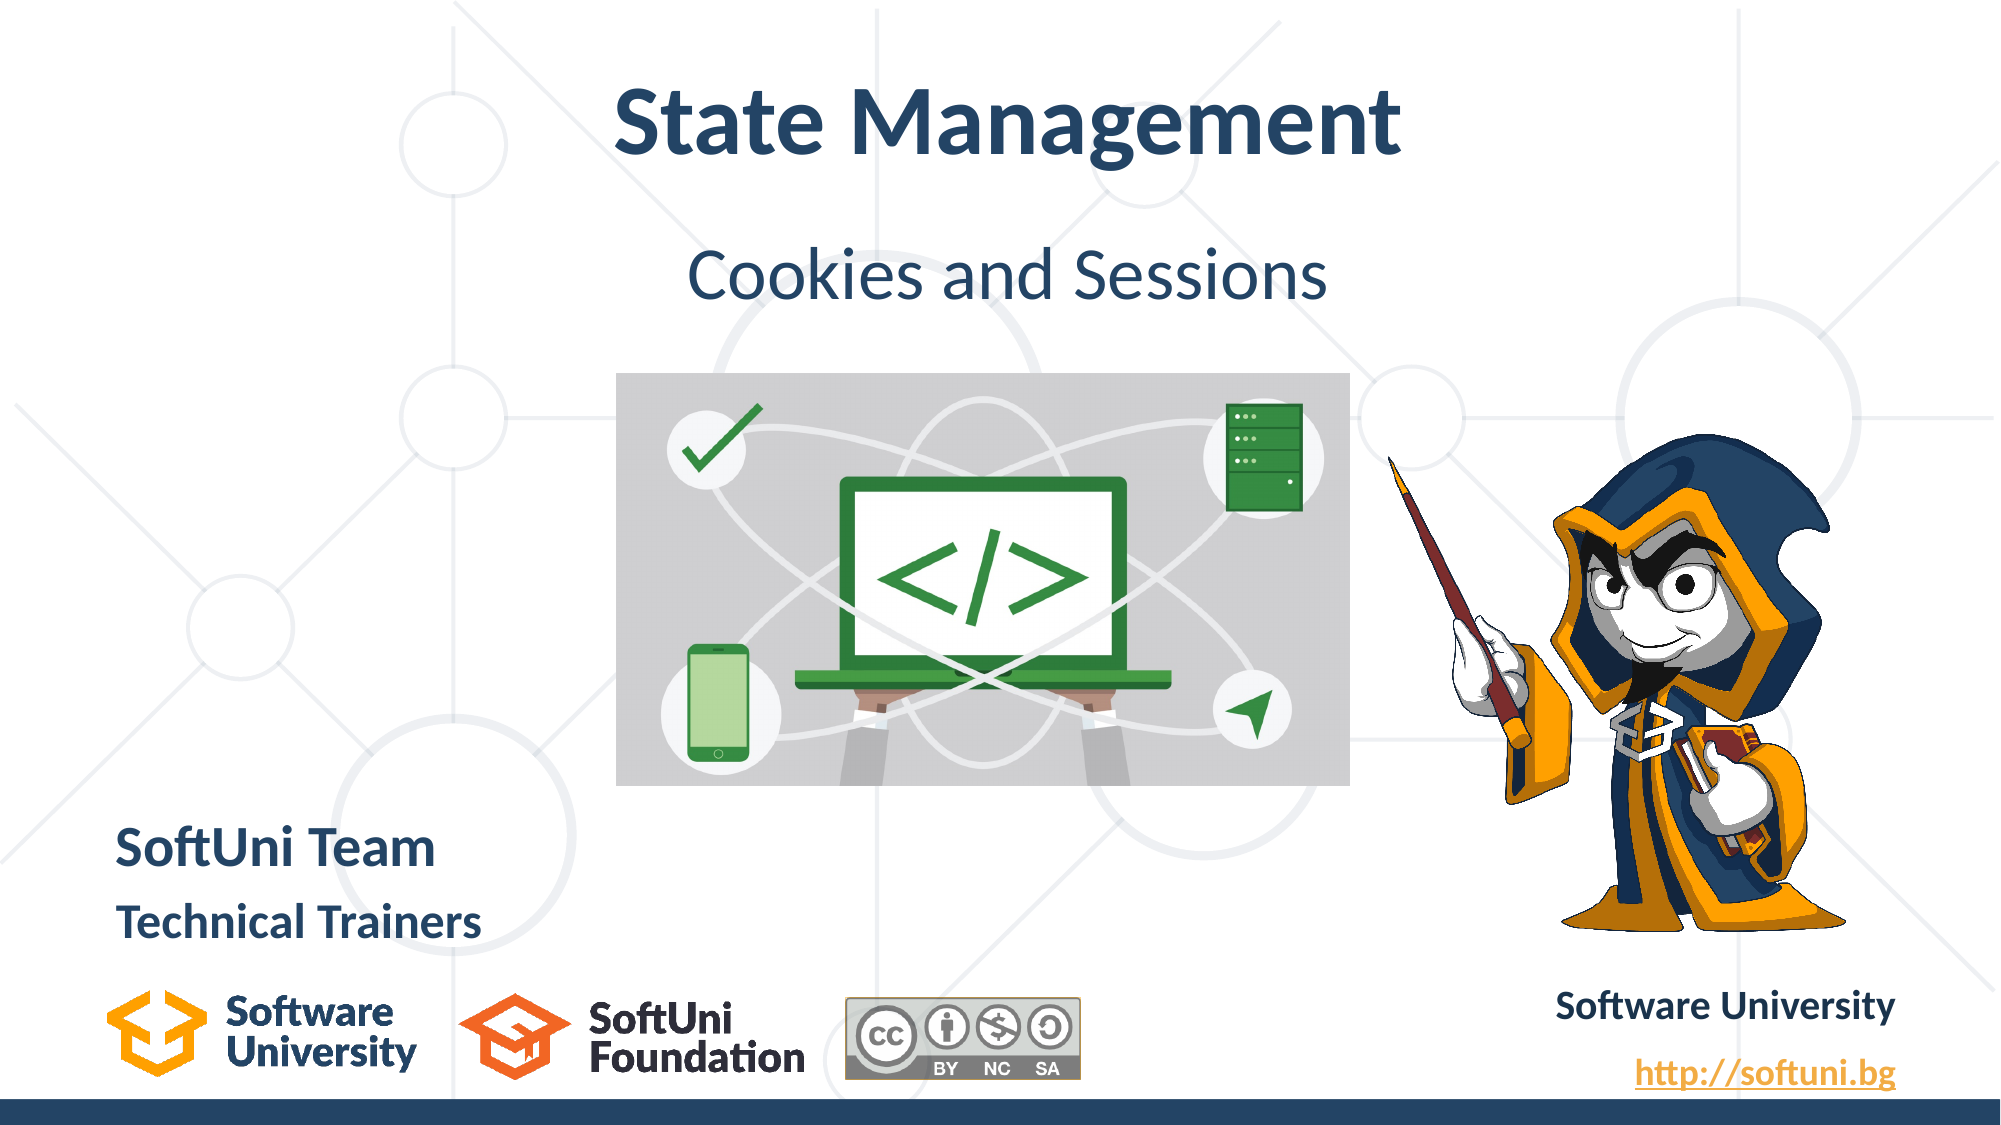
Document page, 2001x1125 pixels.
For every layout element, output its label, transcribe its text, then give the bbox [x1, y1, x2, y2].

text_box SoftUni Team [110, 800, 595, 880]
picture [1370, 389, 1891, 953]
text_box State Management [109, 41, 1908, 187]
picture [221, 990, 417, 1077]
text_box Software University [1417, 970, 1902, 1034]
text_box http://softuni.bg [1417, 1040, 1902, 1098]
text_box Cookies and Sessions [109, 213, 1908, 359]
picture [616, 373, 1350, 786]
picture [107, 990, 211, 1077]
picture [458, 993, 804, 1080]
text_box Technical Trainers [110, 880, 595, 954]
